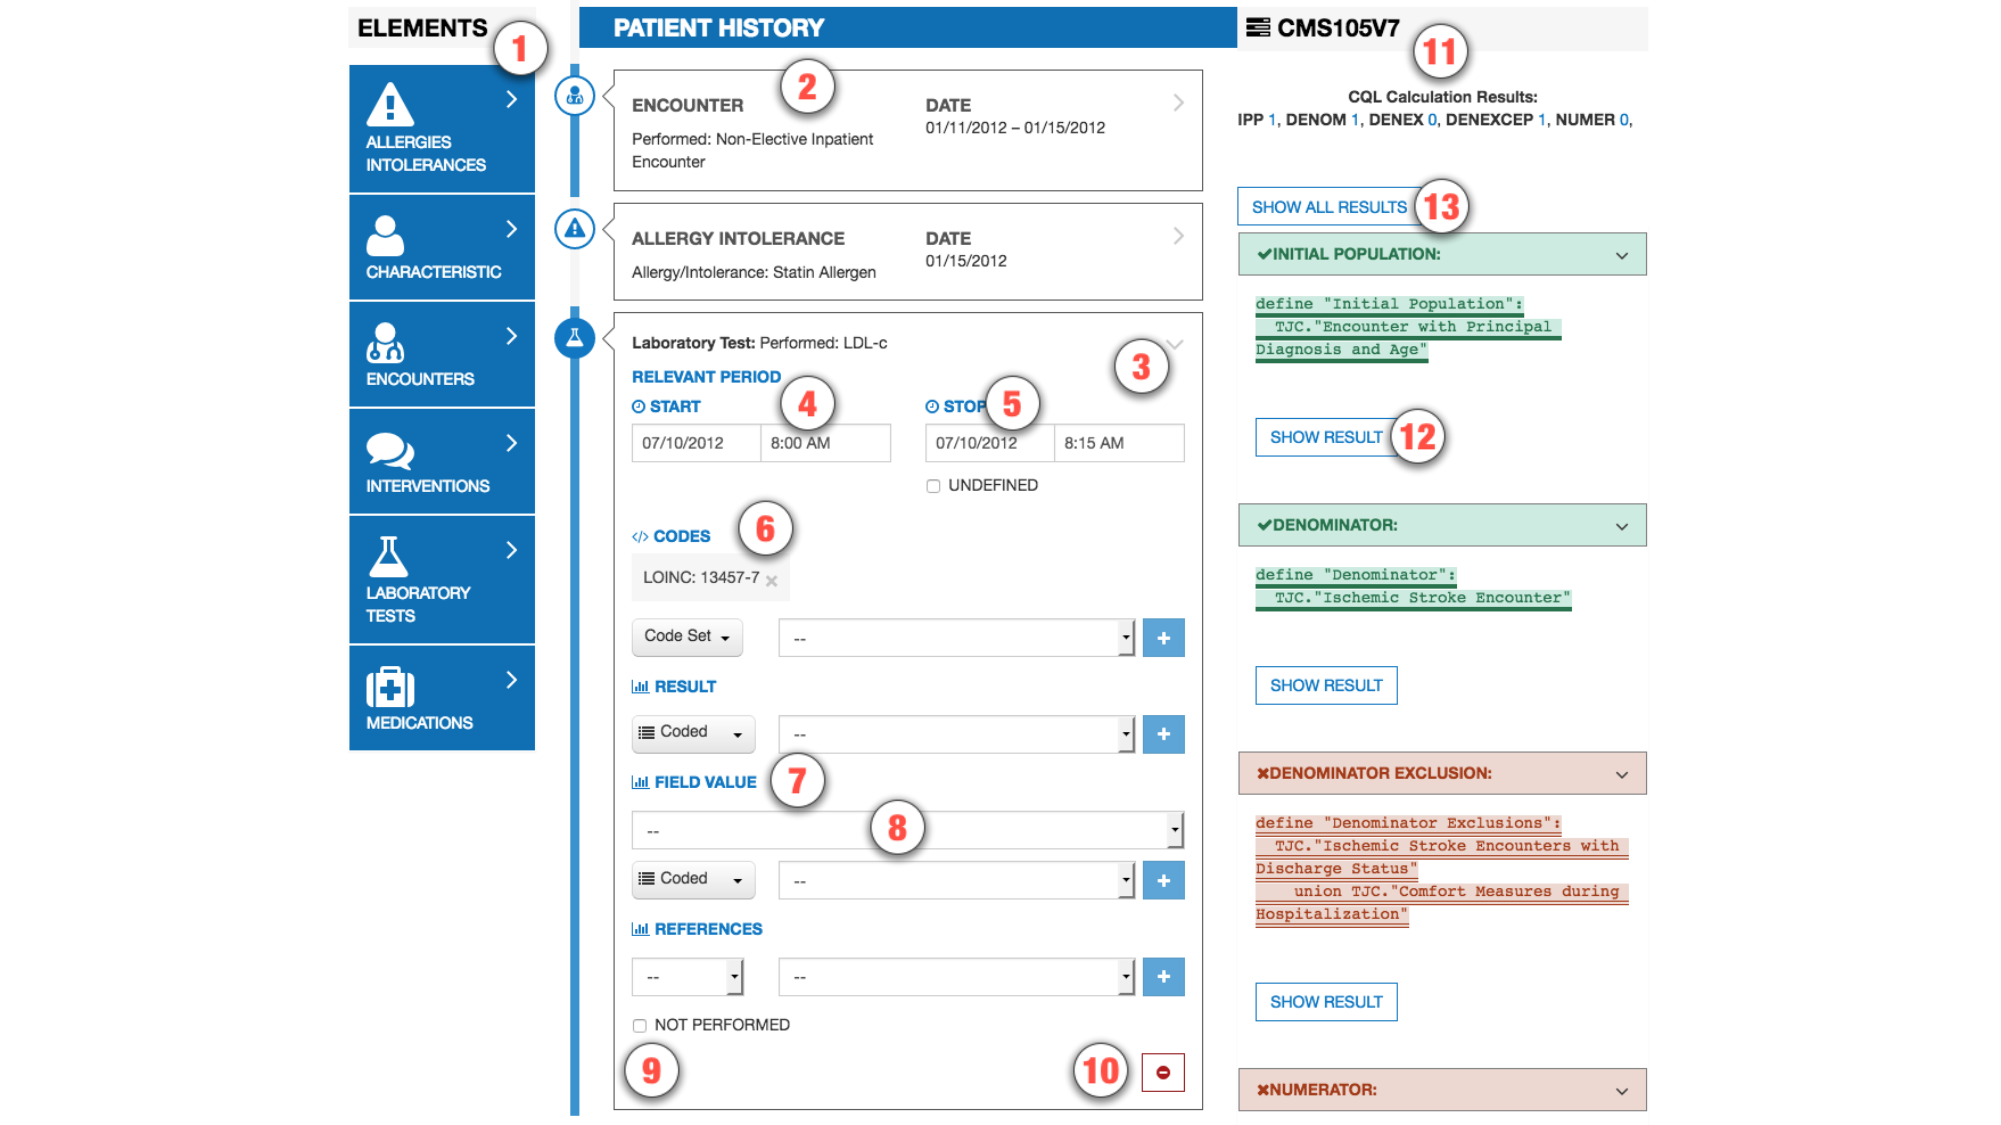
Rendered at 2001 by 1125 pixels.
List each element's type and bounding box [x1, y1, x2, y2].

picture [337, 0, 1663, 1125]
